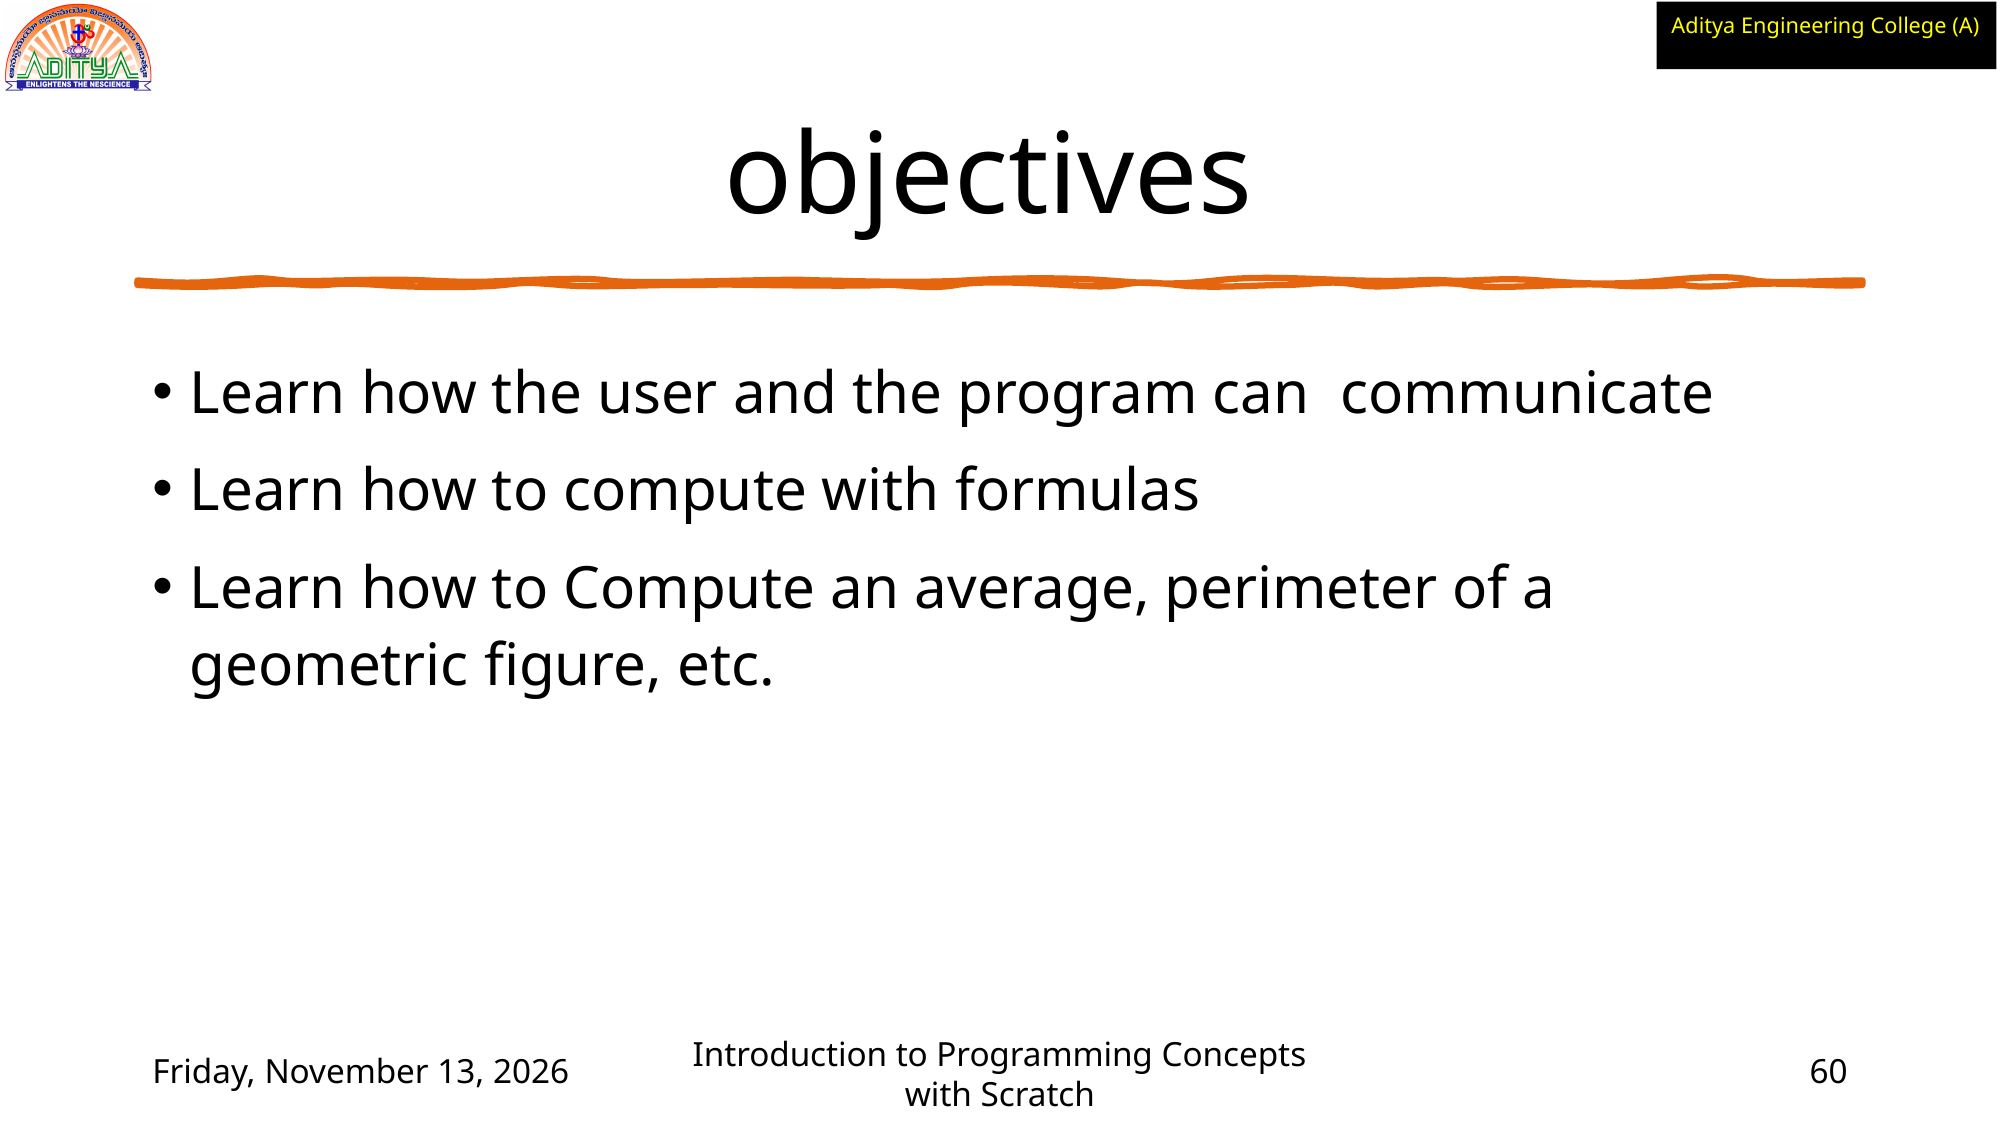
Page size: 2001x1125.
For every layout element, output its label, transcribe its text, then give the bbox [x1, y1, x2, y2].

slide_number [137, 1042, 588, 1103]
list Learn how the user and the program can communicate Learn how to compute with formulas Learn how to Compute an average, perimeter of a geometric figure, etc. [137, 340, 1863, 1014]
footer Introduction to Programming Concepts with Scratch [662, 1042, 1338, 1103]
picture [3, 3, 153, 92]
slide_number 60 [1412, 1042, 1863, 1103]
title objectives [126, 59, 1851, 278]
